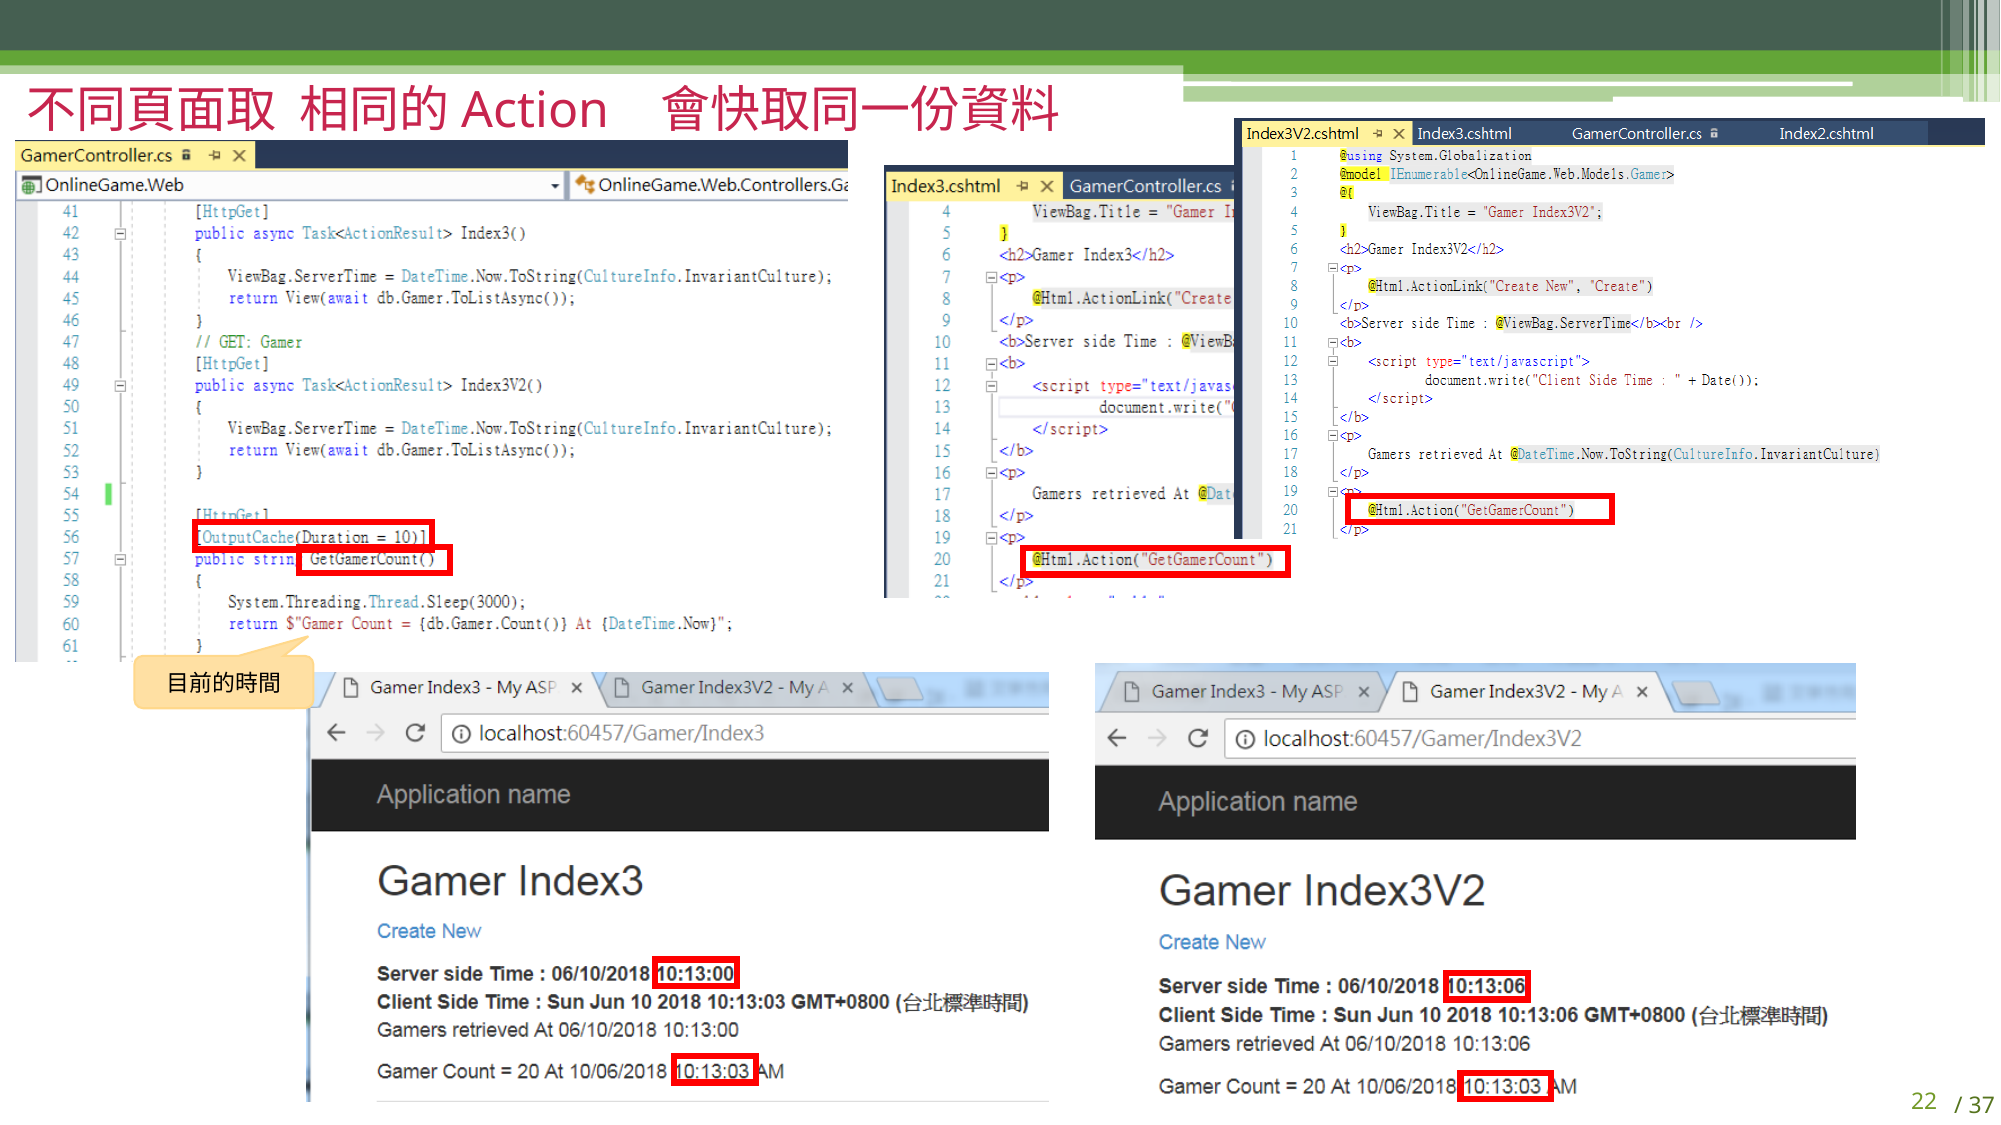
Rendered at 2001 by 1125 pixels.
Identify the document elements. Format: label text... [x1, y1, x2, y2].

picture [15, 140, 848, 662]
picture [306, 672, 1049, 1103]
picture [884, 118, 1985, 598]
text_box 不同頁面取 相同的Action 會快取同一份資料 [11, 70, 1076, 146]
slide_number 21 [1785, 1065, 1953, 1125]
footer / 37 [1953, 1083, 2000, 1124]
text_box 目前的時間 [133, 662, 315, 710]
picture [1095, 663, 1856, 1111]
